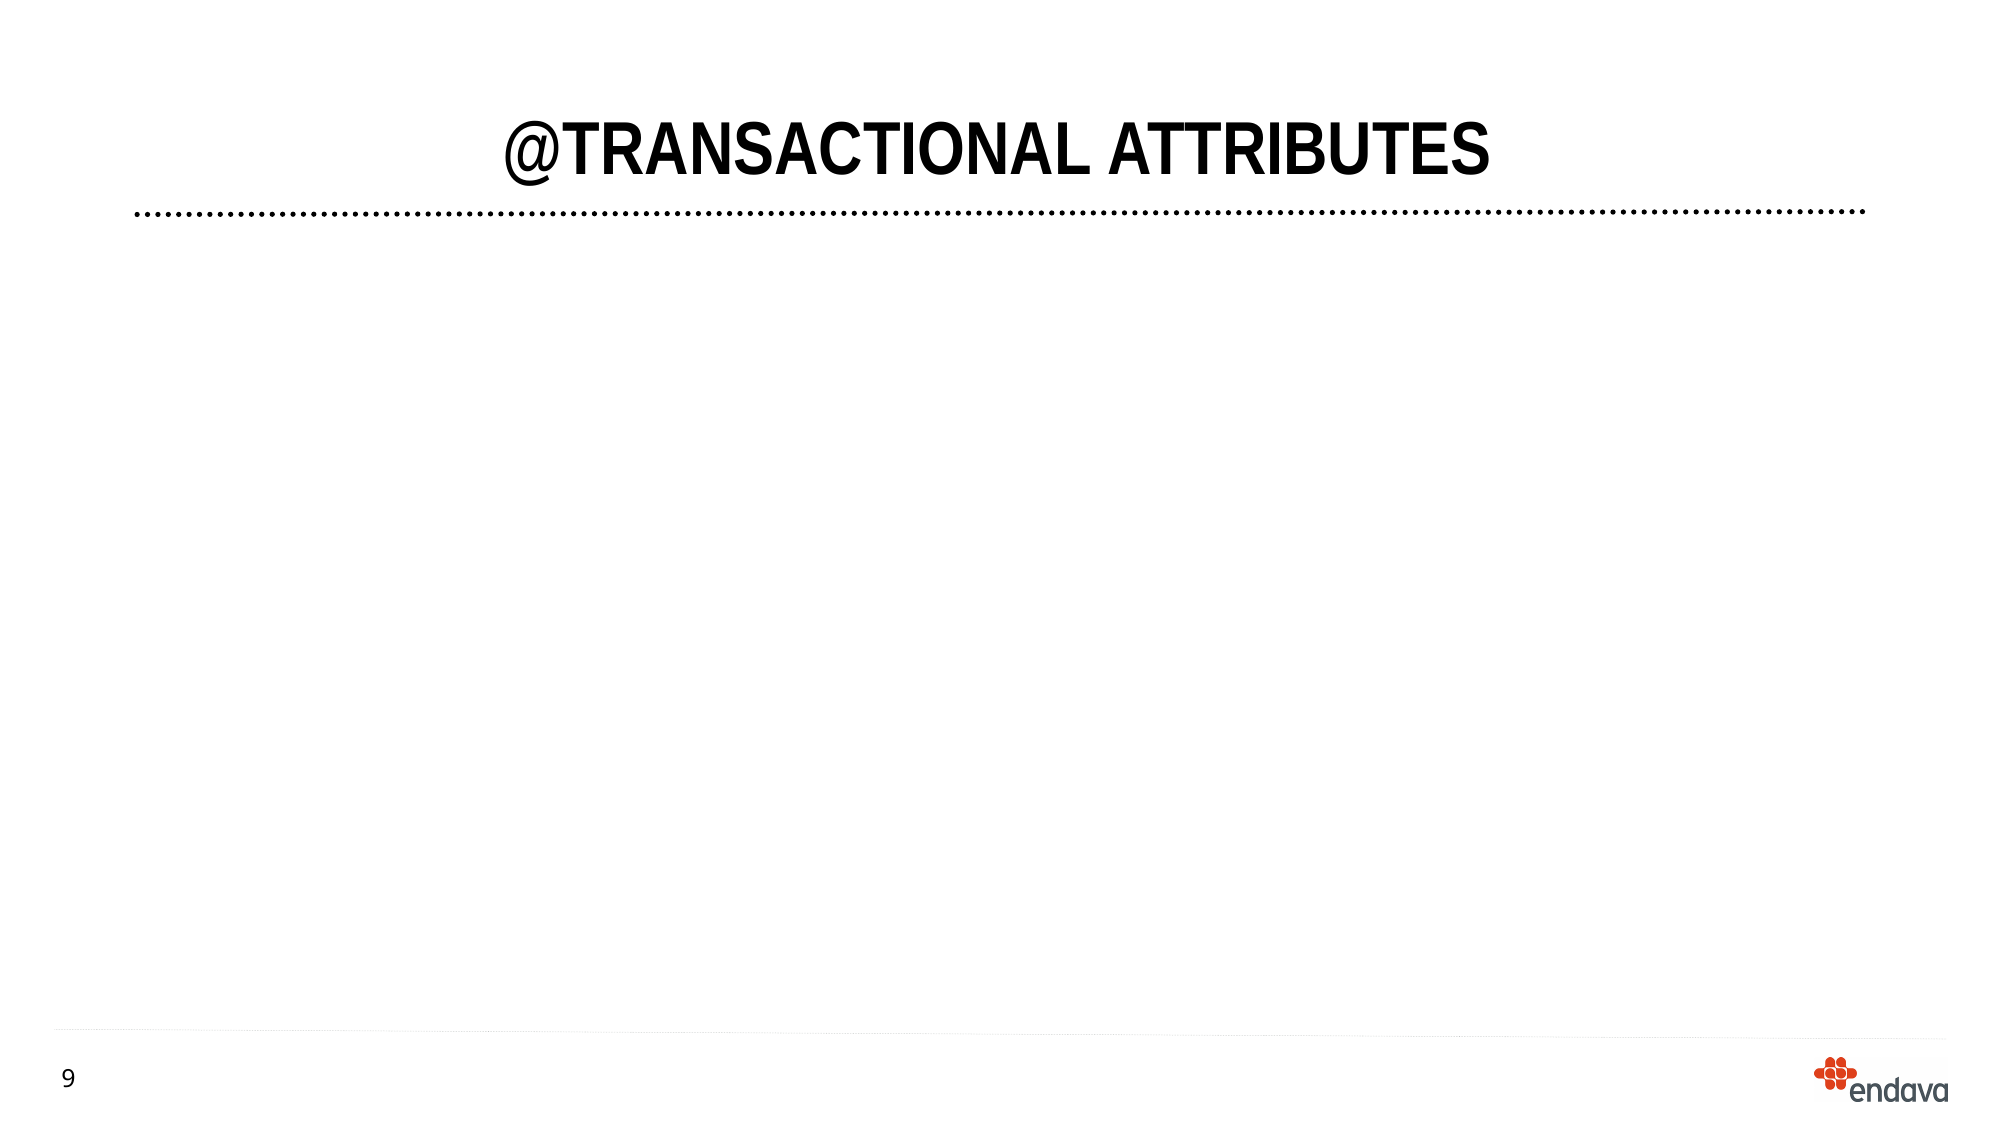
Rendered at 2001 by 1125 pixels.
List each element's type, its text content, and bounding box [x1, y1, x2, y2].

title @Transactional Attributes [198, 26, 1812, 195]
picture [1814, 1057, 1948, 1102]
